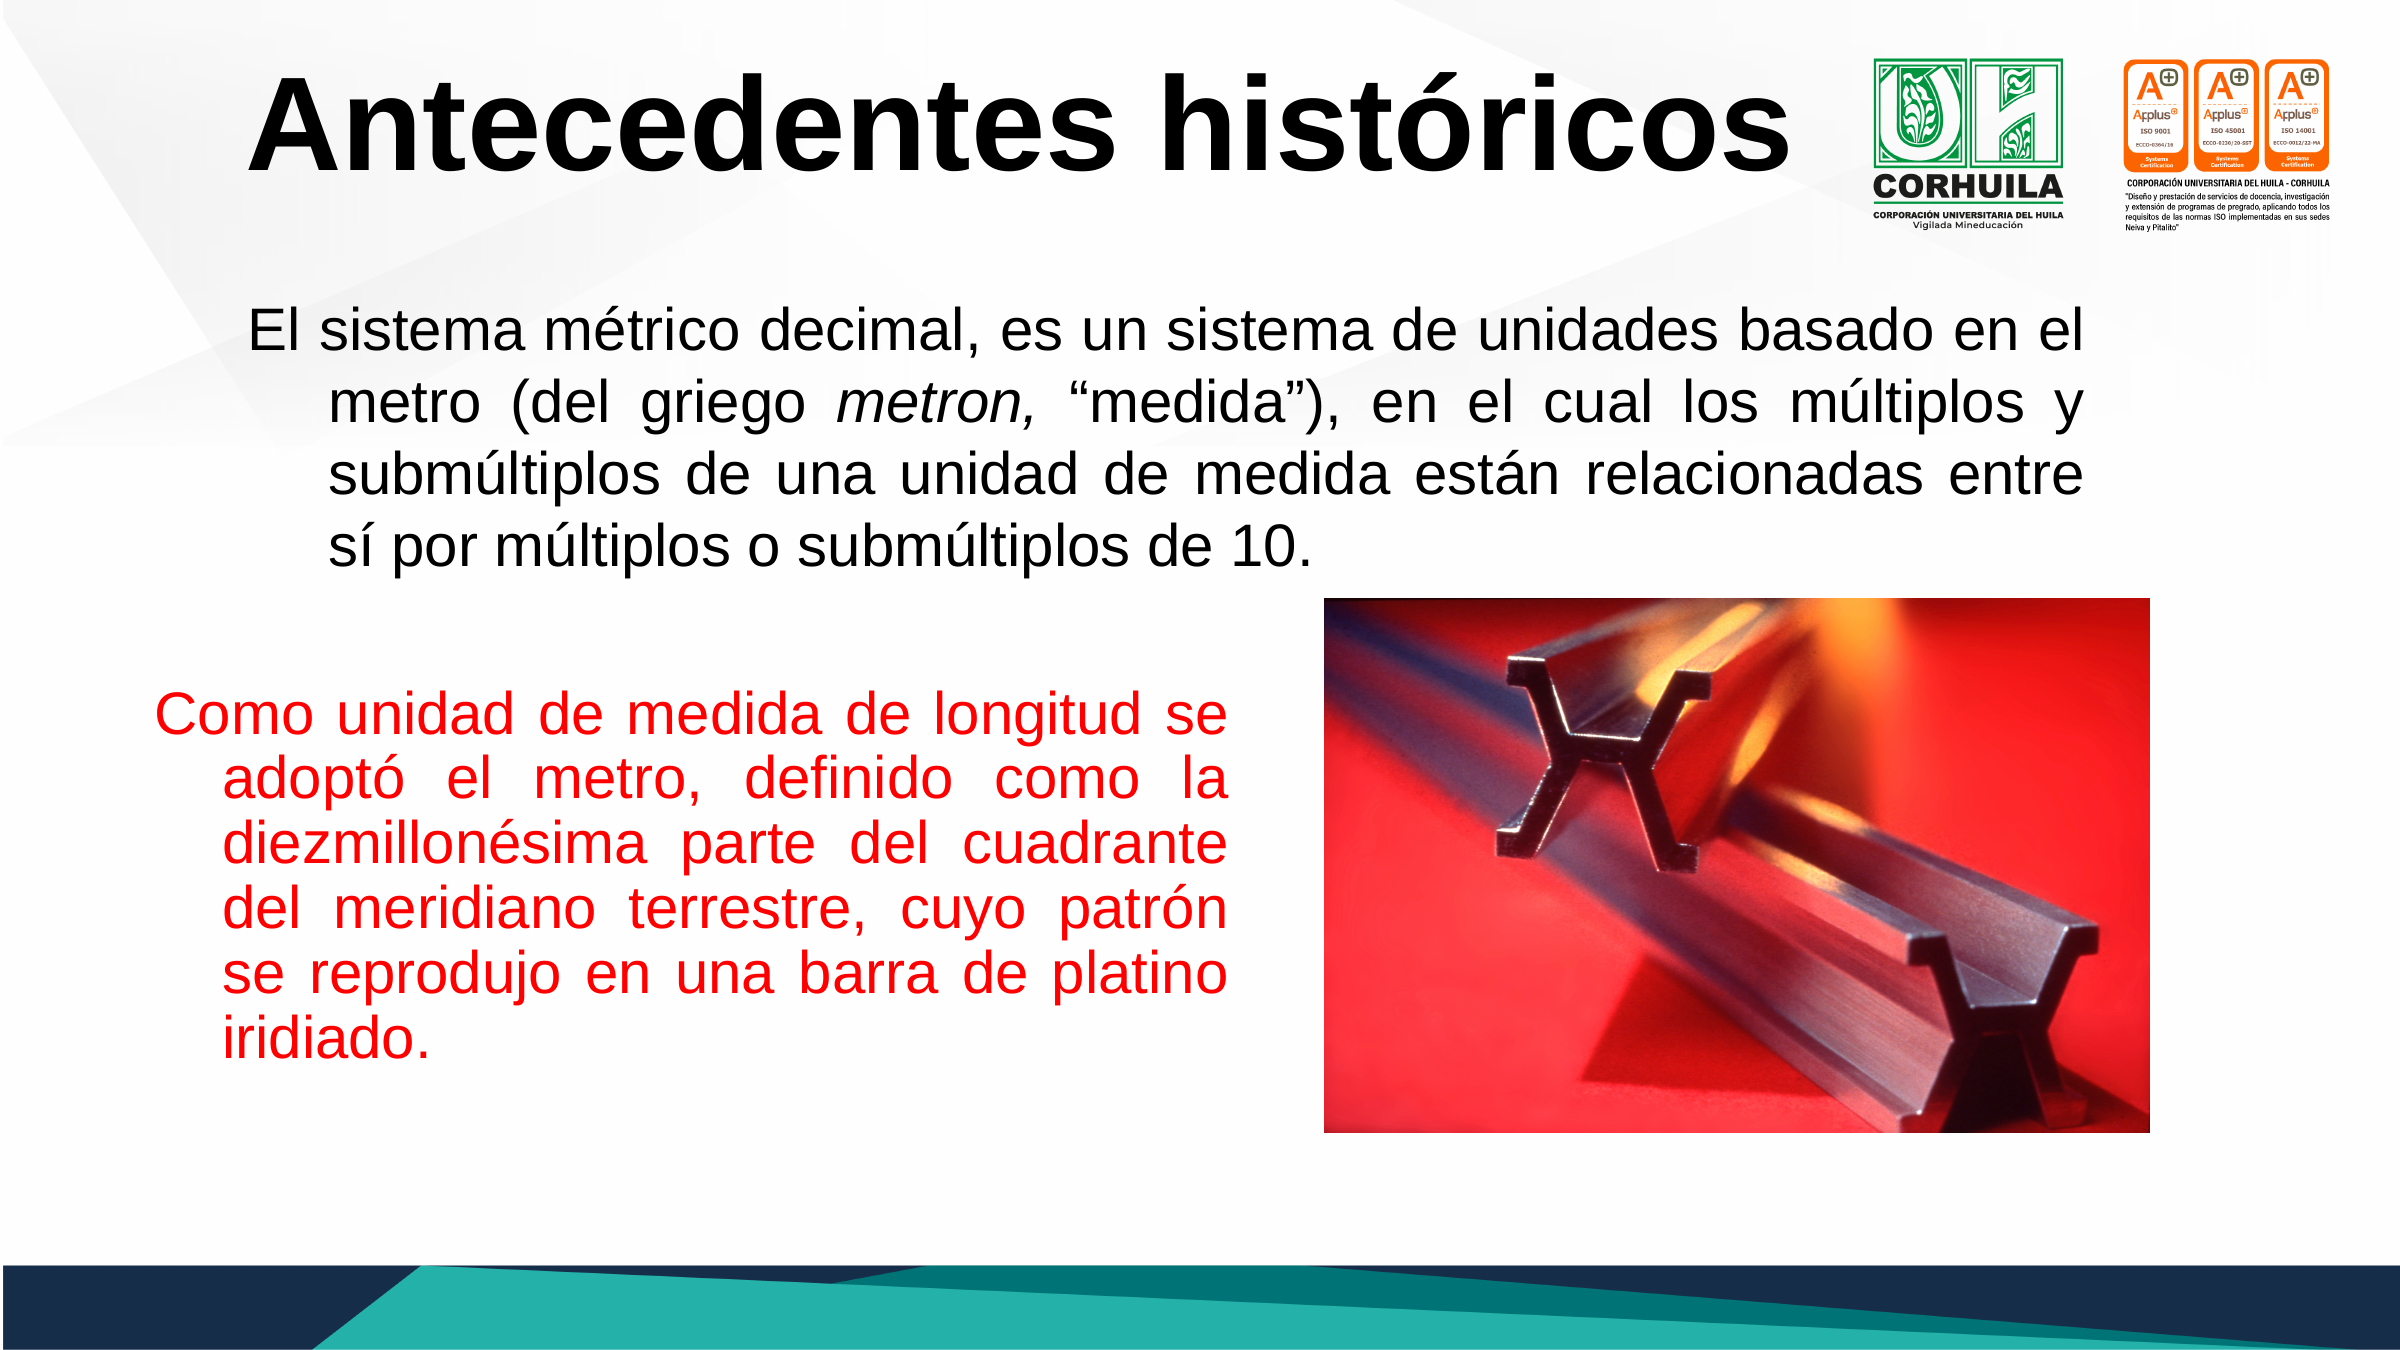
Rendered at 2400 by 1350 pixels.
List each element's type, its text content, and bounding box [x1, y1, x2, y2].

title Antecedentes históricos [0, 29, 2041, 255]
picture [0, 0, 2400, 1350]
list El sistema métrico decimal, es un sistema de unidades basado en el metro (del griego metron, “medida”), en el cual los múltiplos y submúltiplos de una unidad de medida están relacionadas entre sí por múltiplos o submúltiplos de 10. [232, 283, 2100, 599]
text_box Como unidad de medida de longitud se adoptó el metro, definido como la diezmillonésima parte del cuadrante del meridiano terrestre, cuyo patrón se reprodujo en una barra de platino iridiado. [140, 674, 1244, 1170]
